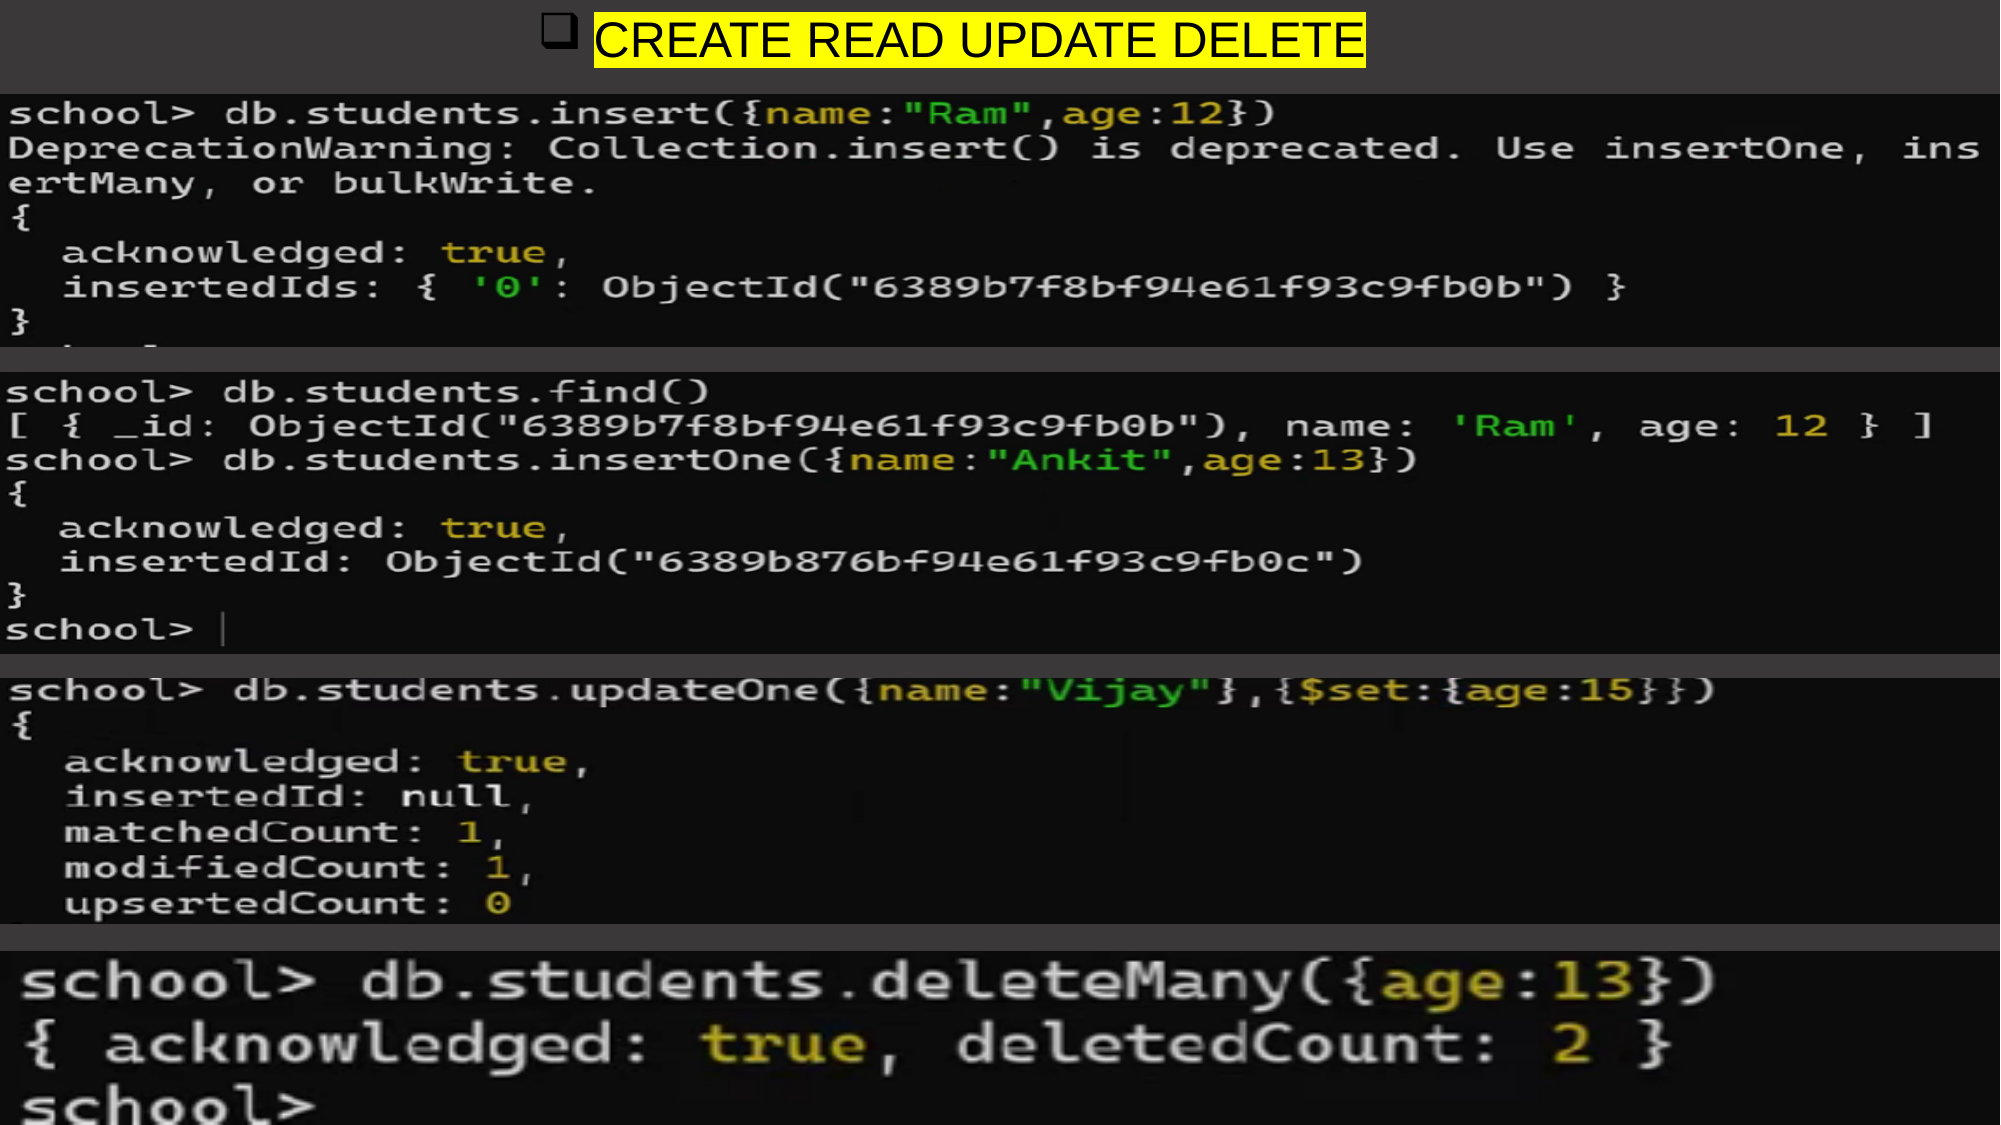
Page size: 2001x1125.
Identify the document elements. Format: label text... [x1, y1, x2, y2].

picture [0, 371, 2000, 654]
picture [0, 951, 2000, 1125]
picture [0, 678, 2000, 925]
picture [0, 94, 2000, 347]
text_box CREATE READ UPDATE DELETE [522, 0, 1396, 91]
